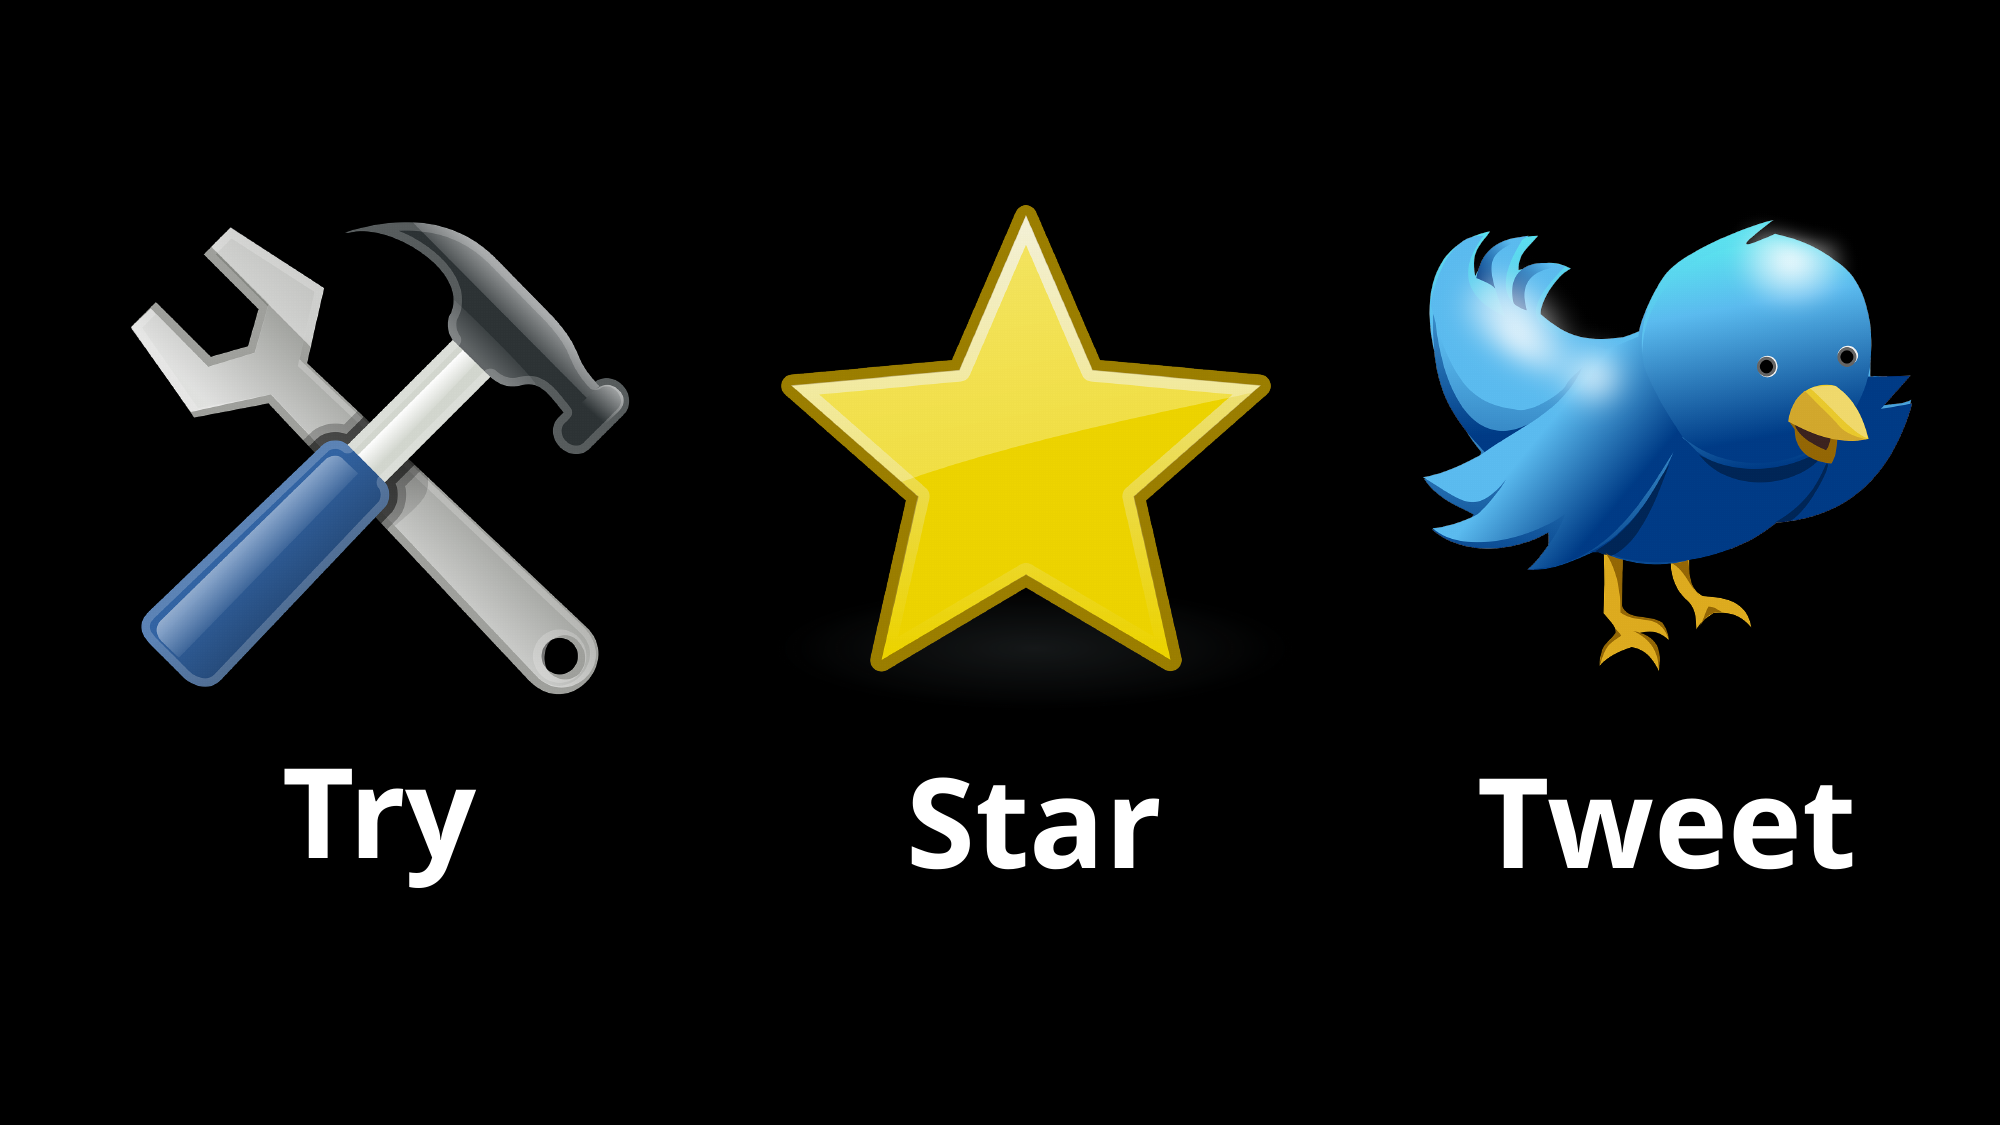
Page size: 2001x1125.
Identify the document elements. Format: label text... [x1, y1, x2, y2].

picture [1423, 205, 1912, 711]
picture [114, 205, 646, 711]
picture [772, 205, 1297, 711]
text_box Star [780, 736, 1289, 902]
text_box Tweet [1413, 736, 1922, 902]
text_box Try [126, 726, 634, 892]
